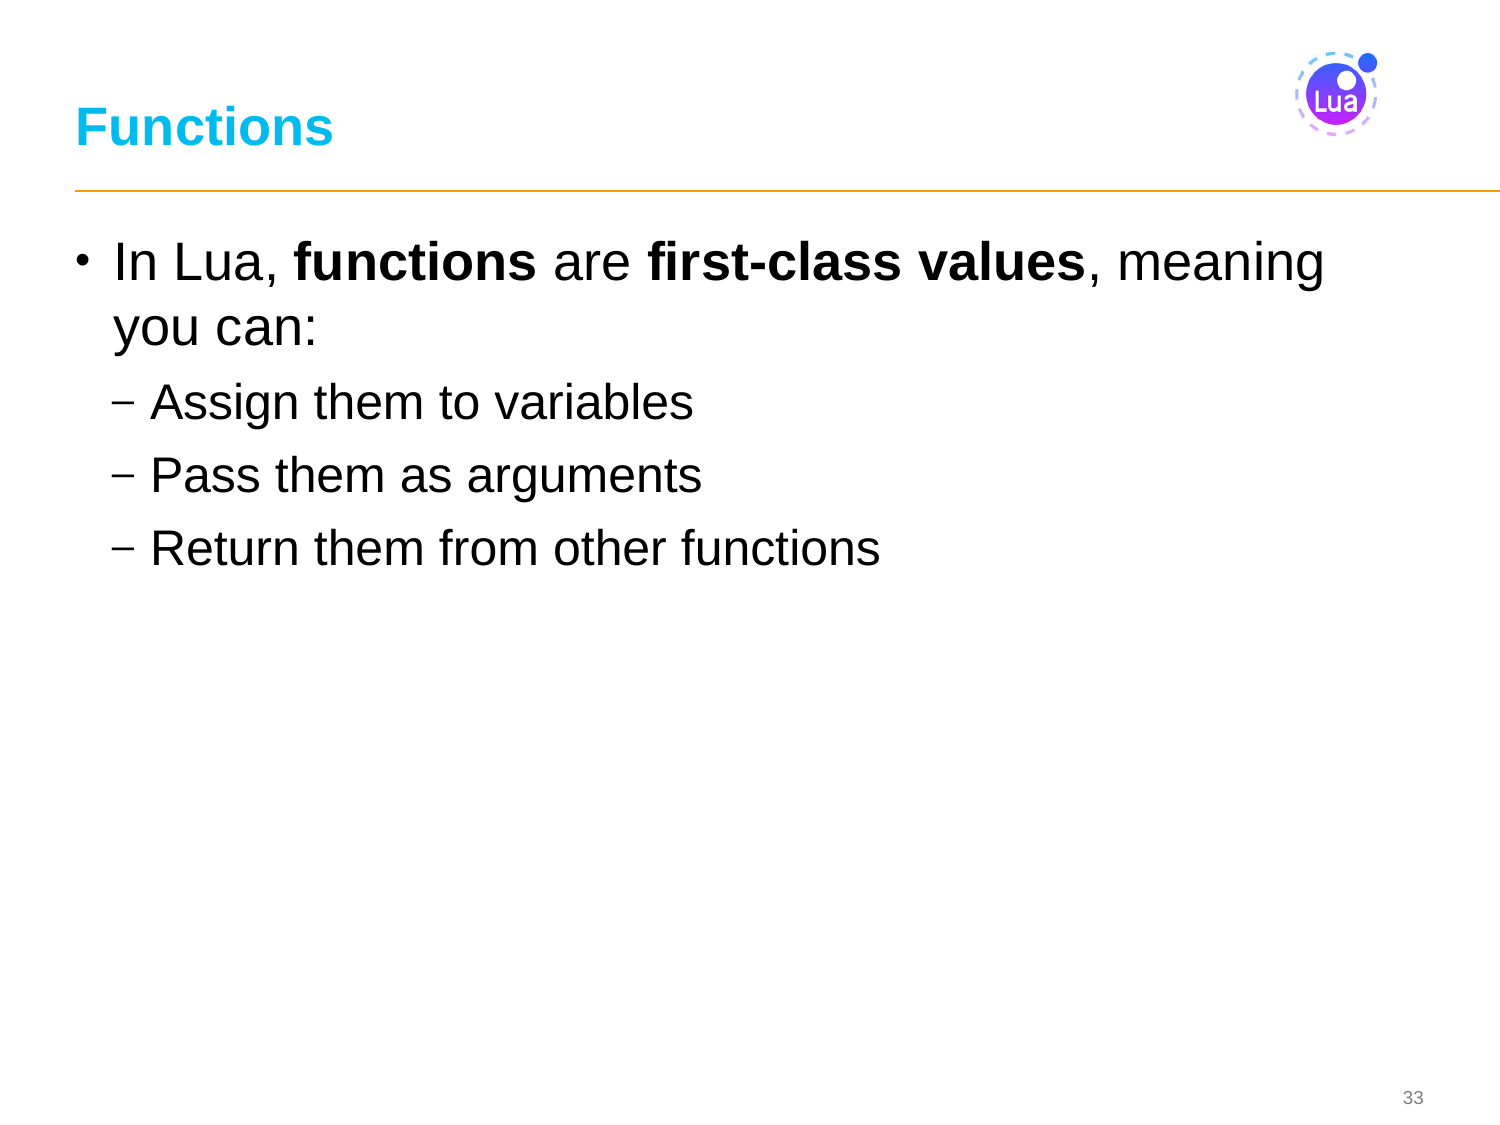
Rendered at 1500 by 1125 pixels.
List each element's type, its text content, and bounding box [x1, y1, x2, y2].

title Functions [75, 27, 1422, 157]
list In Lua, functions are first-class values, meaning you can: Assign them to variables Pass them as arguments Return them from other functions [75, 226, 1425, 1018]
